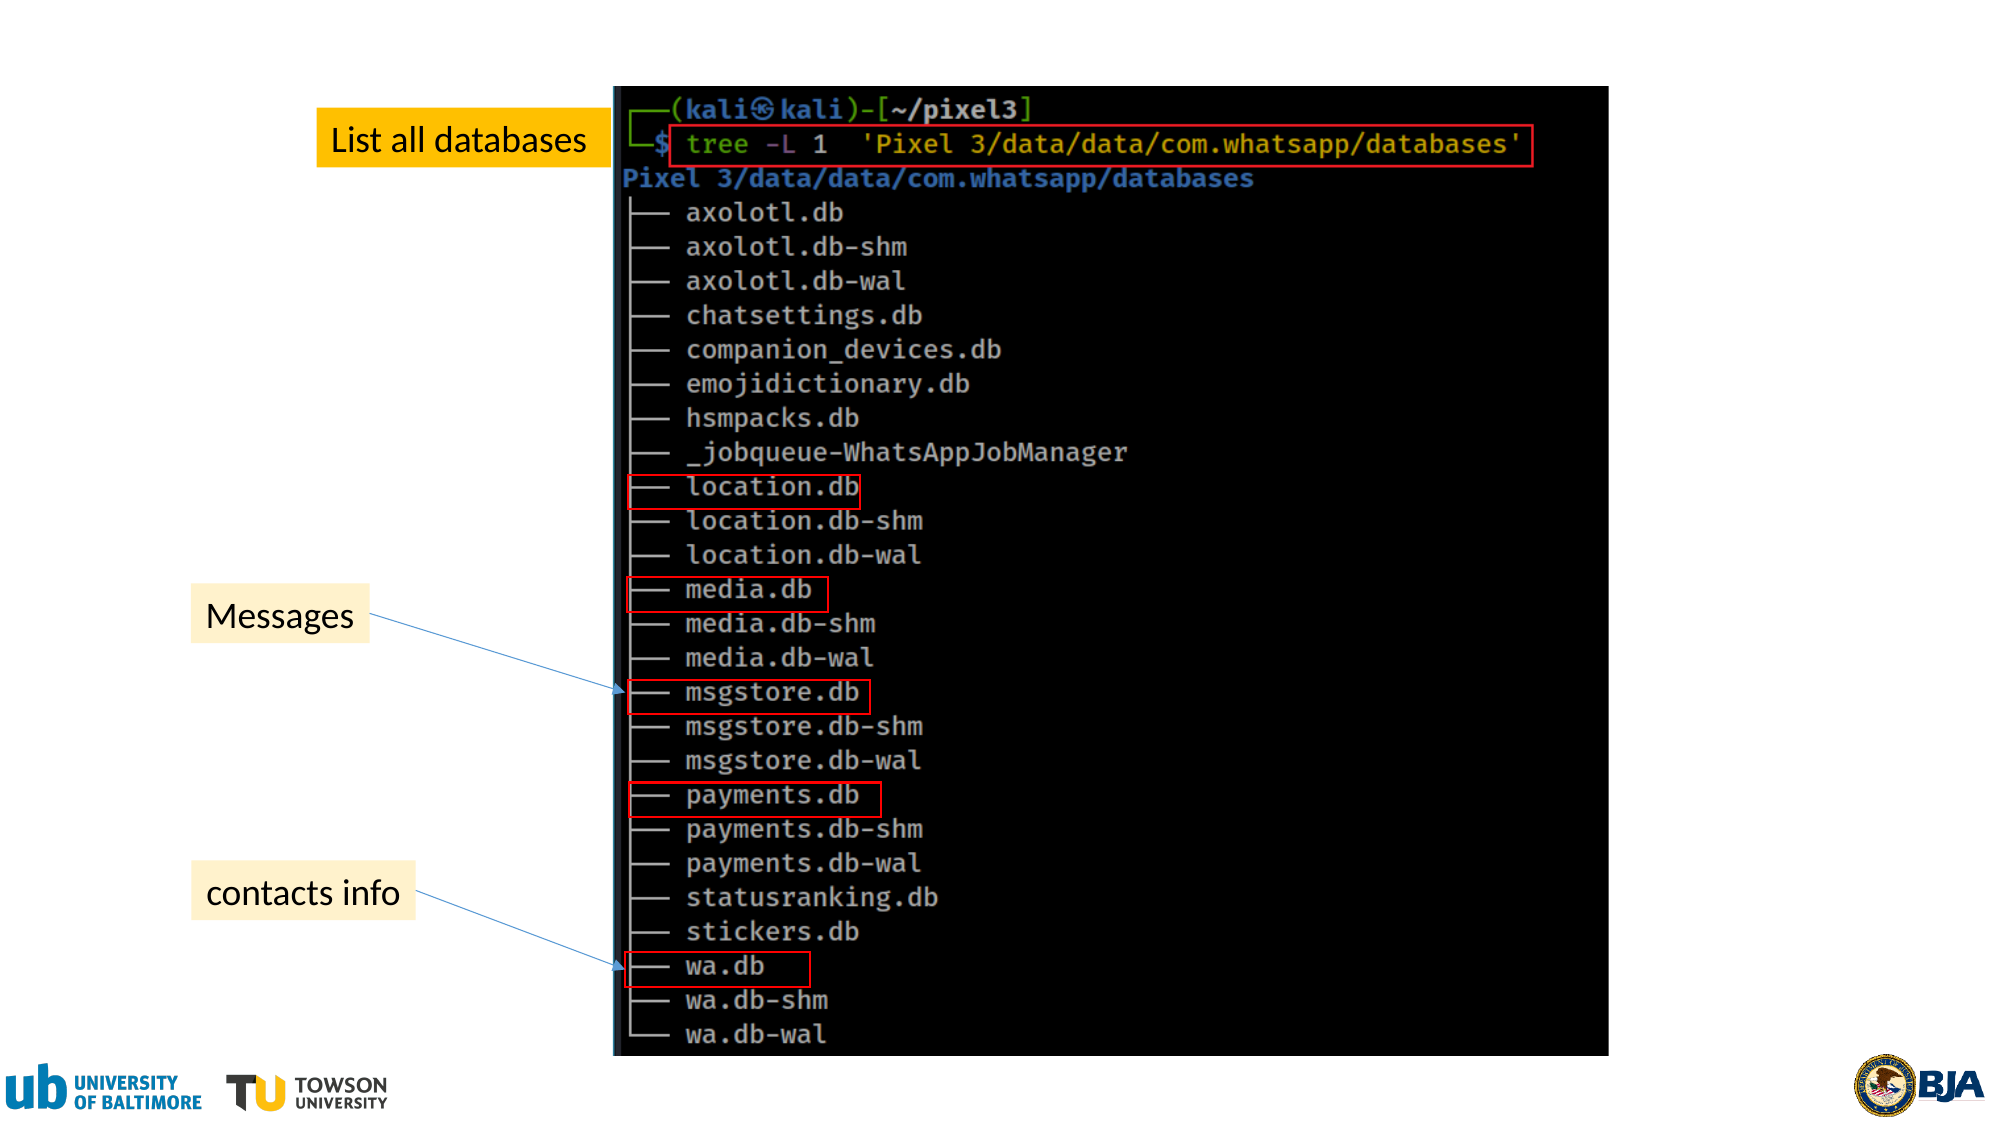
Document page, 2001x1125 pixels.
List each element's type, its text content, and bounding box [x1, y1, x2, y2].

text_box List all databases [316, 107, 611, 168]
picture [612, 86, 1609, 1056]
picture [1854, 1054, 1986, 1117]
picture [0, 1031, 407, 1125]
text_box Messages [190, 583, 370, 644]
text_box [370, 613, 626, 693]
text_box contacts info [191, 860, 416, 921]
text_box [417, 890, 626, 970]
